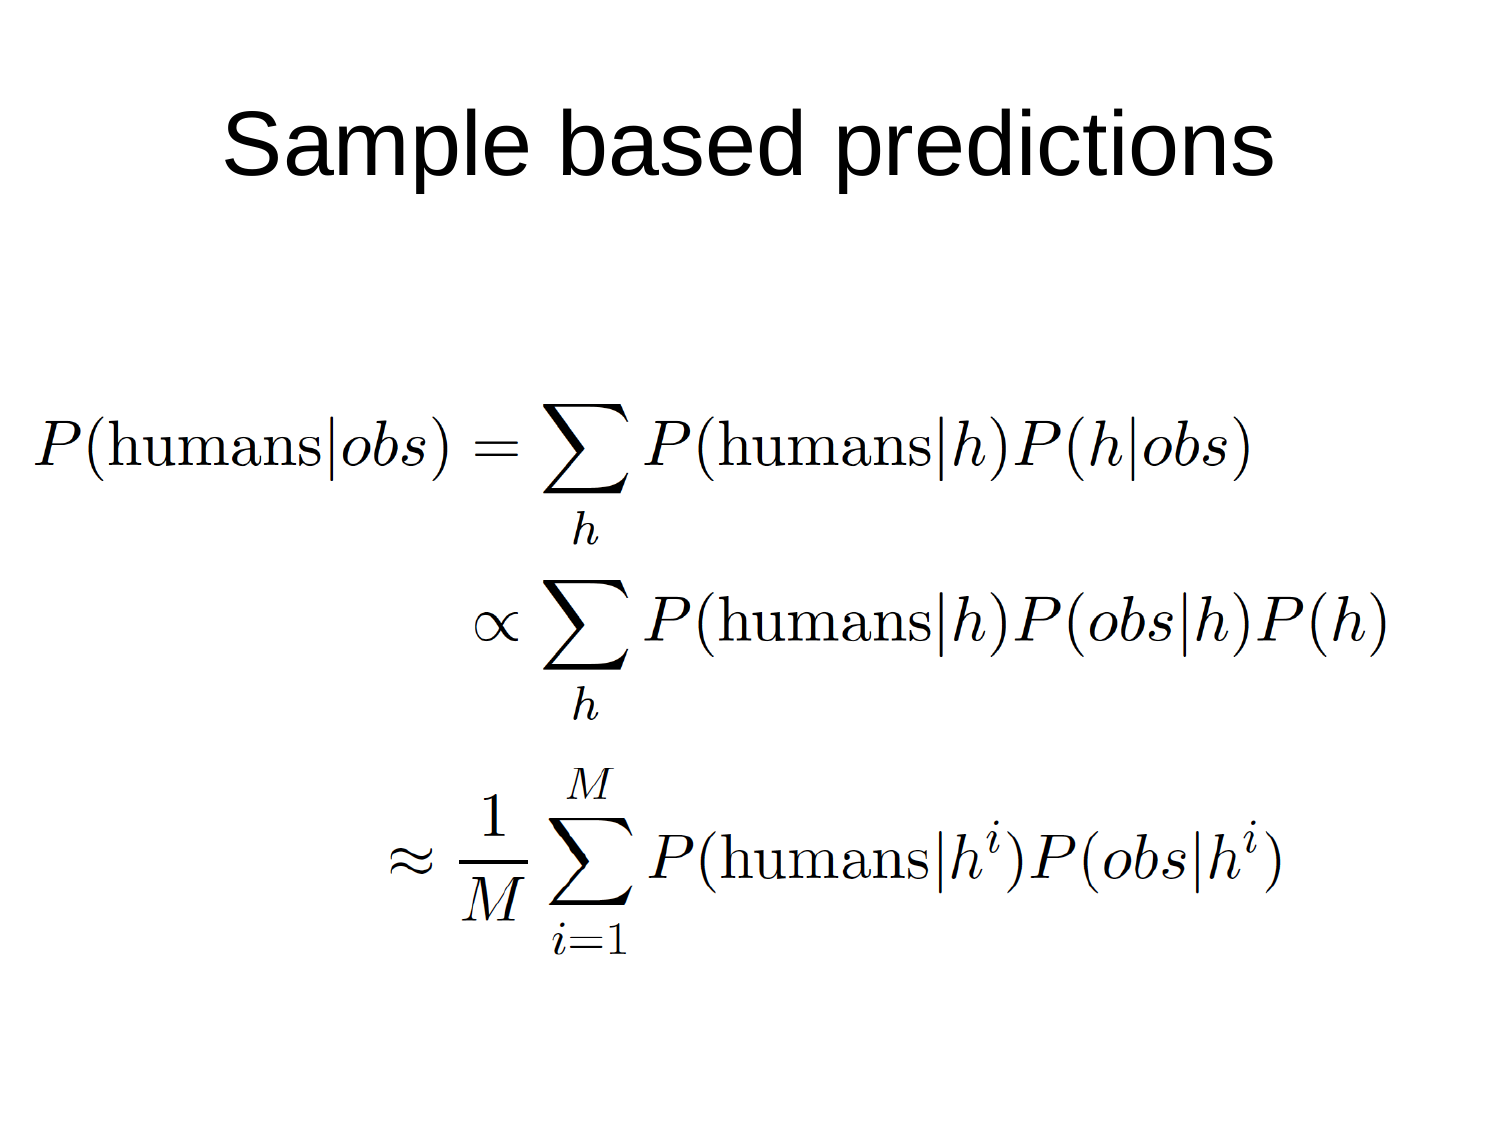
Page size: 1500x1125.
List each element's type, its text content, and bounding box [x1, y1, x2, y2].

picture [24, 388, 1401, 731]
title Sample based predictions [75, 45, 1425, 233]
picture [374, 751, 1315, 988]
